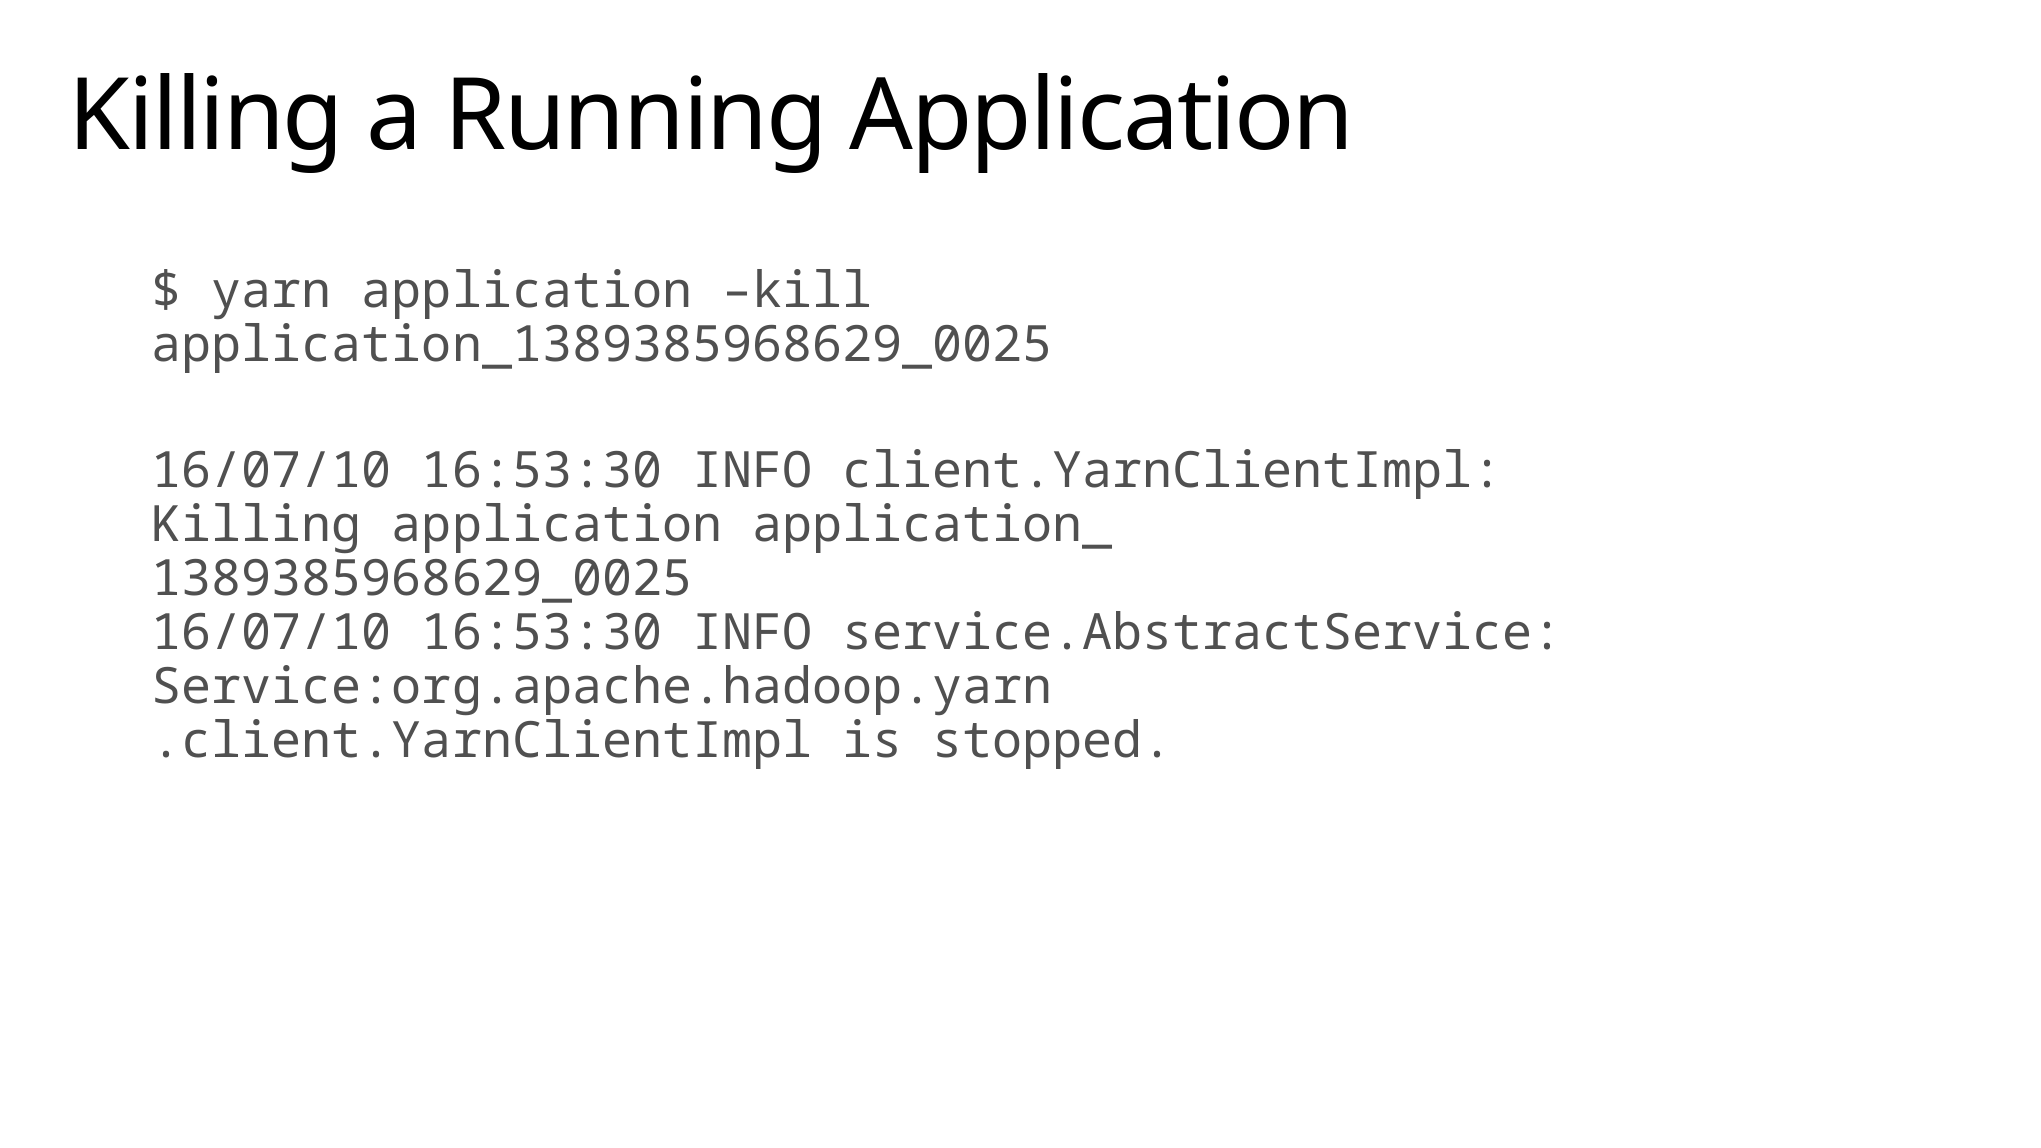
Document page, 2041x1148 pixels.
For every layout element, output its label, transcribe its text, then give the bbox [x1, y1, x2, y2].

text_box $ yarn application –kill application_1389385968629_0025 16/07/10 16:53:30 INFO client.YarnClientImpl: Killing application application_ 1389385968629_0025 16/07/10 16:53:30 INFO service.AbstractService: Service:org.apache.hadoop.yarn .client.YarnClientImpl is stopped. [121, 240, 1654, 901]
title Killing a Running Application [45, 48, 1996, 199]
